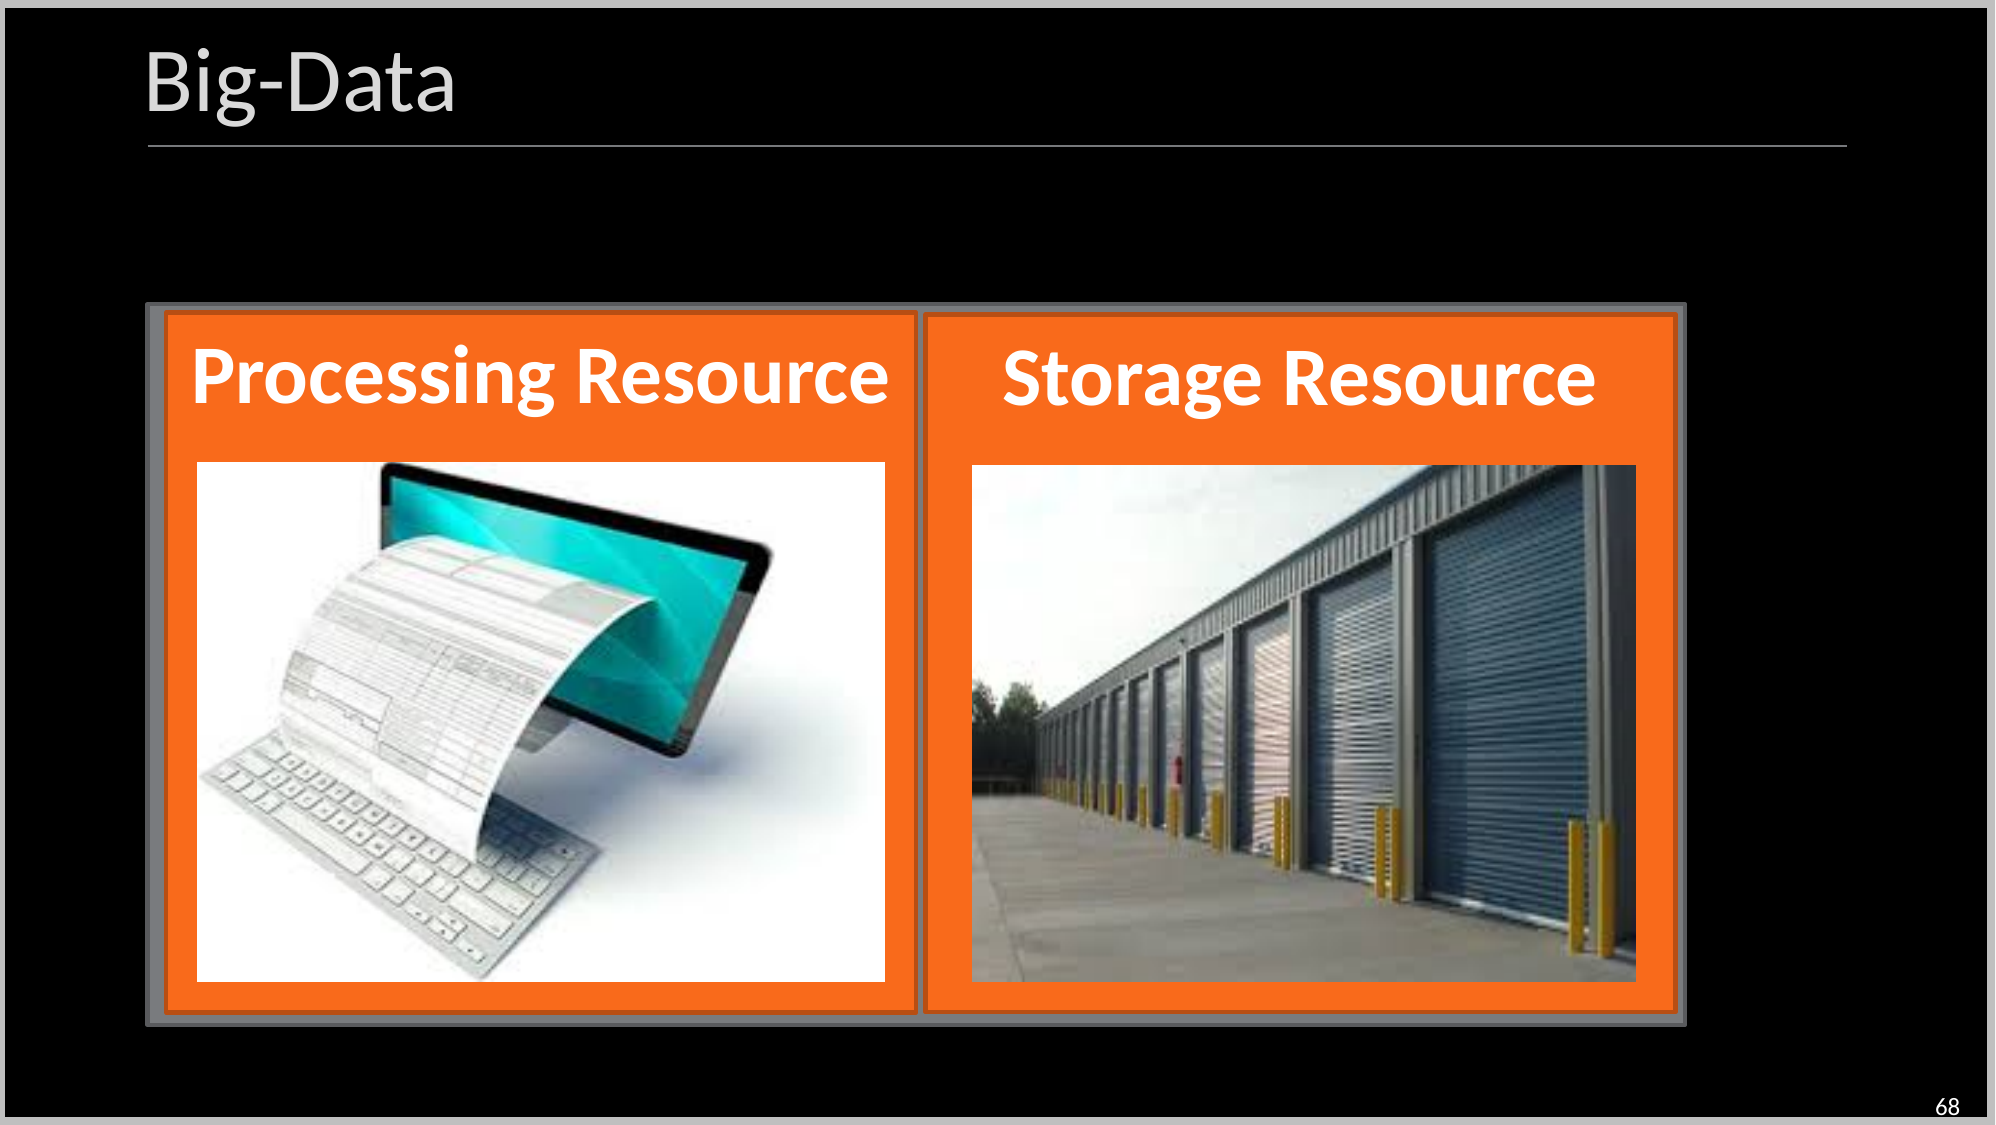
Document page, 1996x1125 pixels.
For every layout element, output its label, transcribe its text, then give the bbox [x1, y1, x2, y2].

text_box Big-Data [128, 0, 1260, 150]
slide_number 68 [1510, 1074, 1976, 1125]
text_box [147, 303, 1686, 1026]
